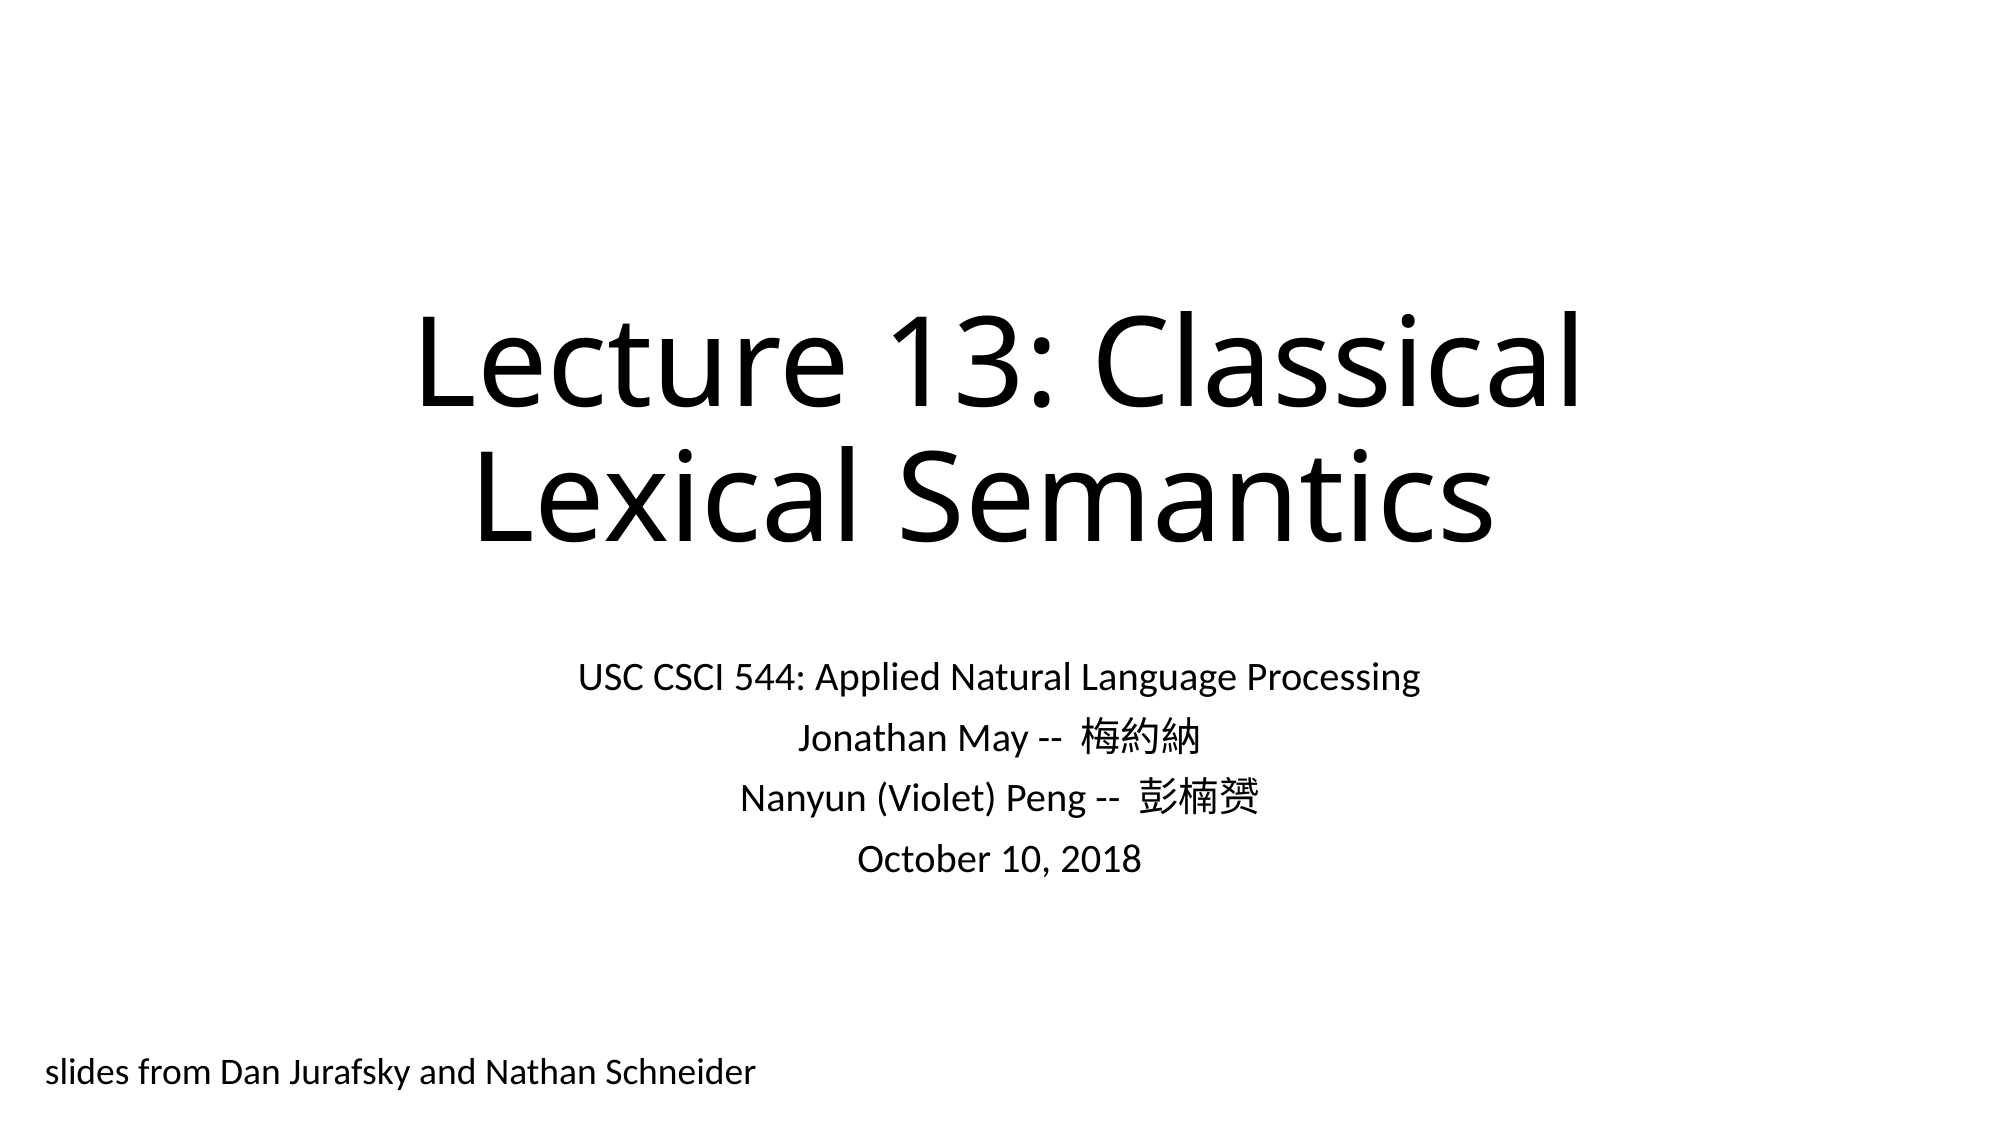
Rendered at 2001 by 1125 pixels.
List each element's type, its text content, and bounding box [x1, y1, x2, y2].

text_box slides from Dan Jurafsky and Nathan Schneider [29, 1039, 1107, 1100]
subtitle USC CSCI 544: Applied Natural Language Processing Jonathan May -- 梅約納 Nanyun (Violet) Peng -- 彭楠赟 October 10, 2018 [249, 648, 1750, 889]
title Lecture 13: Classical Lexical Semantics [249, 184, 1750, 576]
